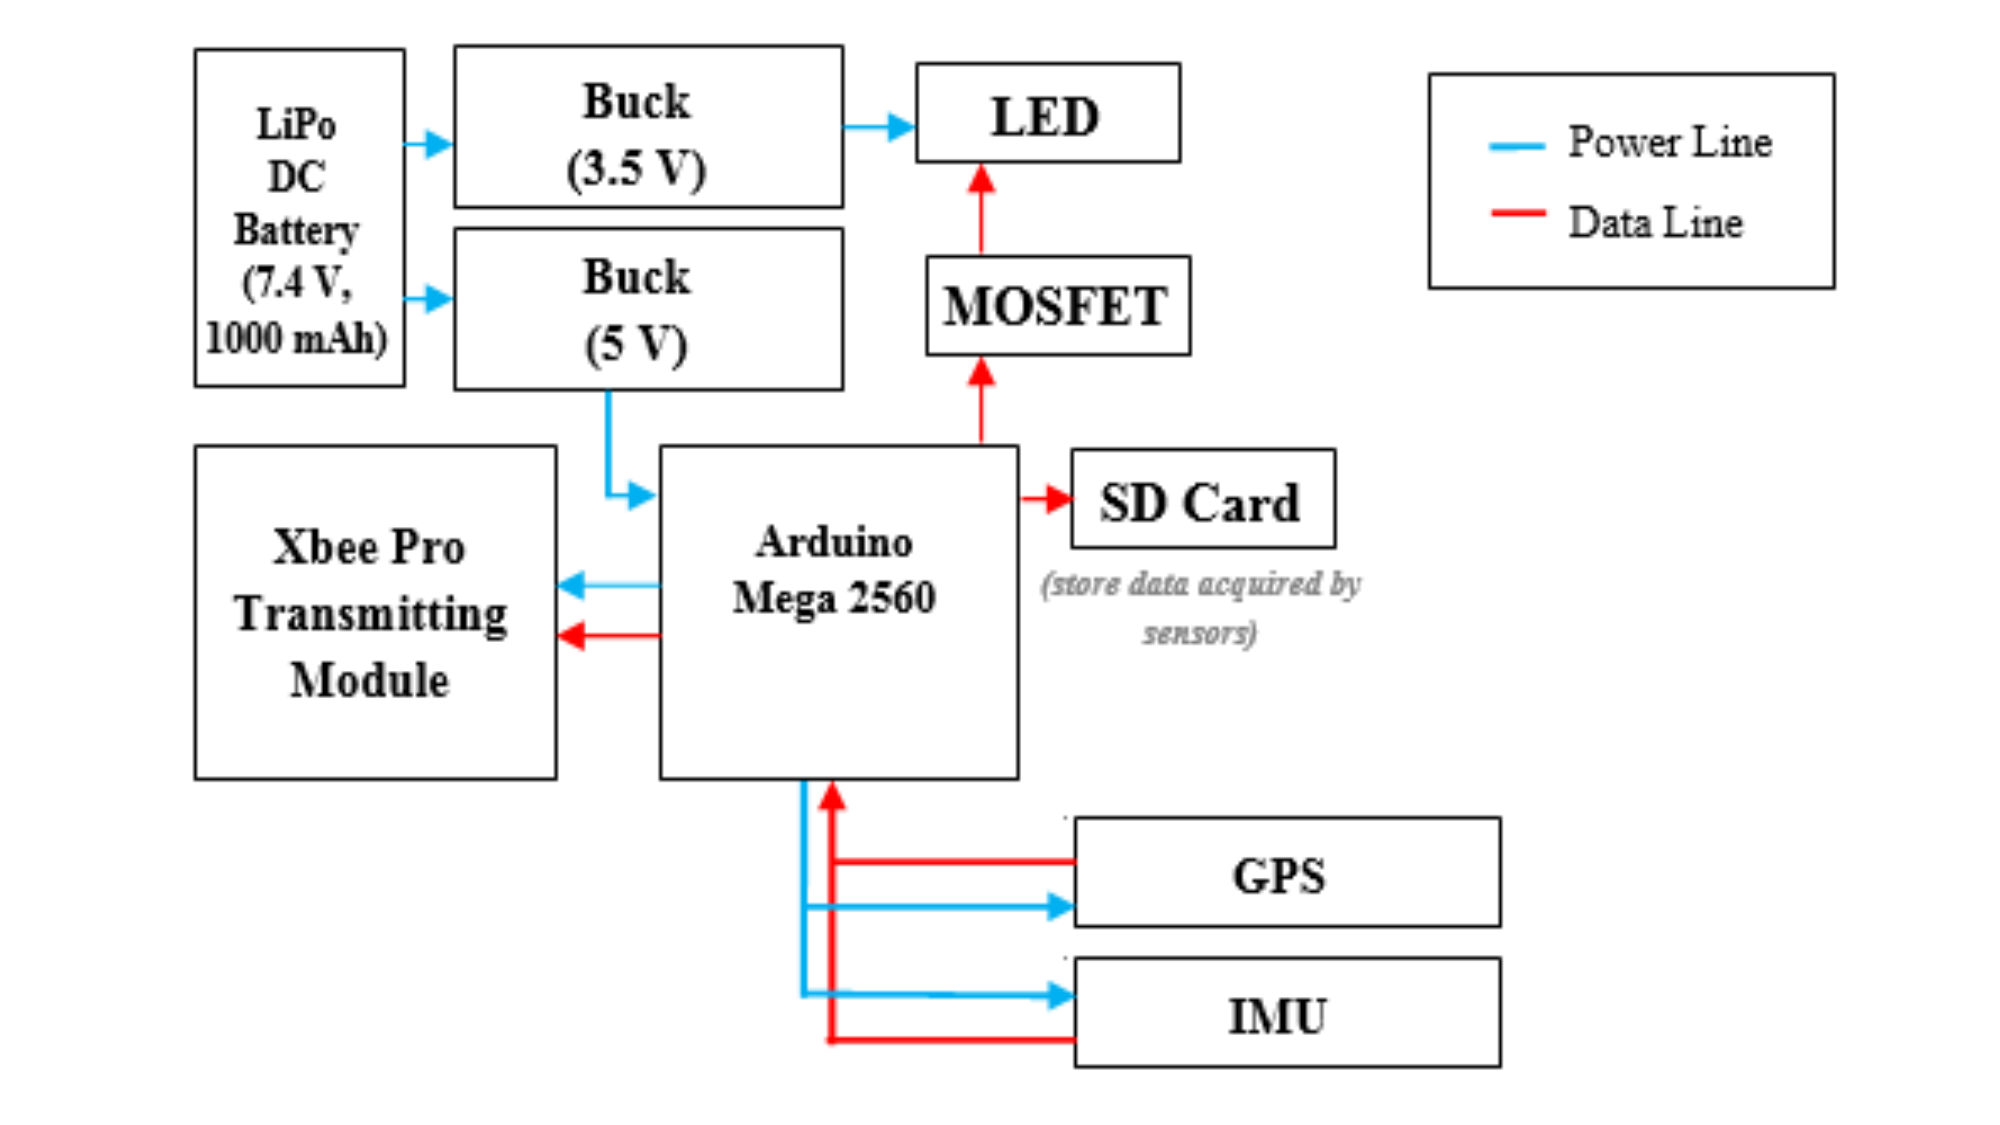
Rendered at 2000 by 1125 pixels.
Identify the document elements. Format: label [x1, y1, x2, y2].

picture [124, 0, 1881, 1125]
